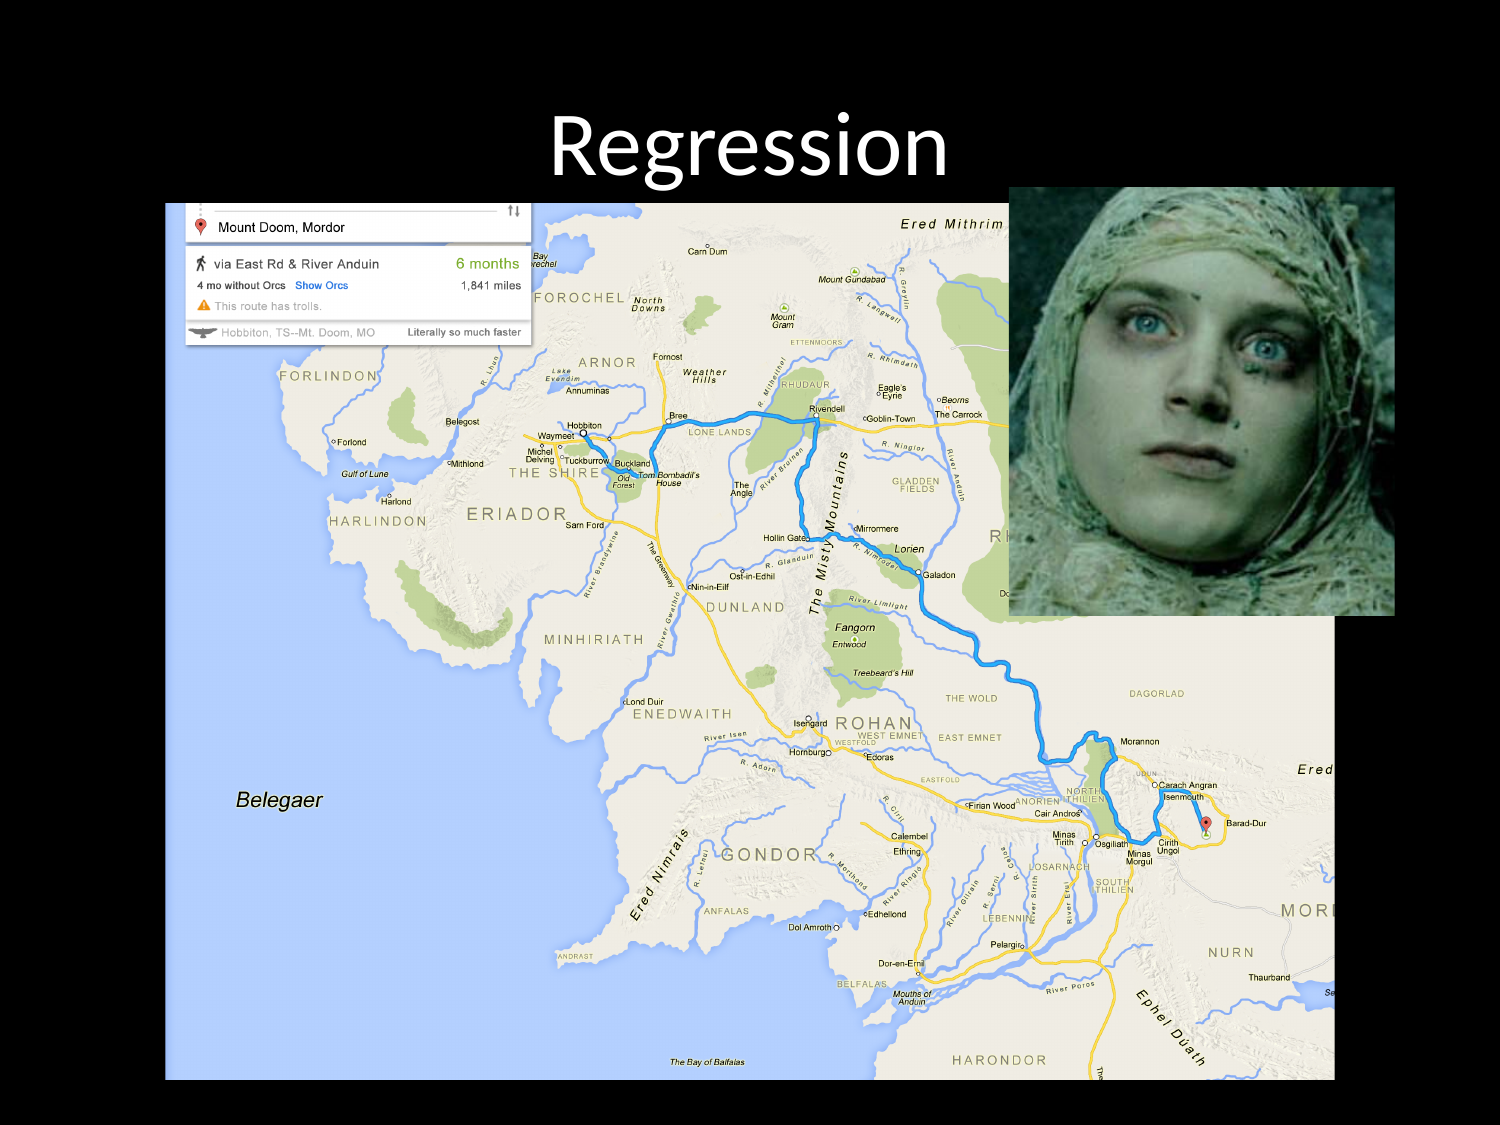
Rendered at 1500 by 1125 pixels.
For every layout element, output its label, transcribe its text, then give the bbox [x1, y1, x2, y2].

picture [165, 187, 1395, 1081]
title Regression [75, 45, 1425, 233]
